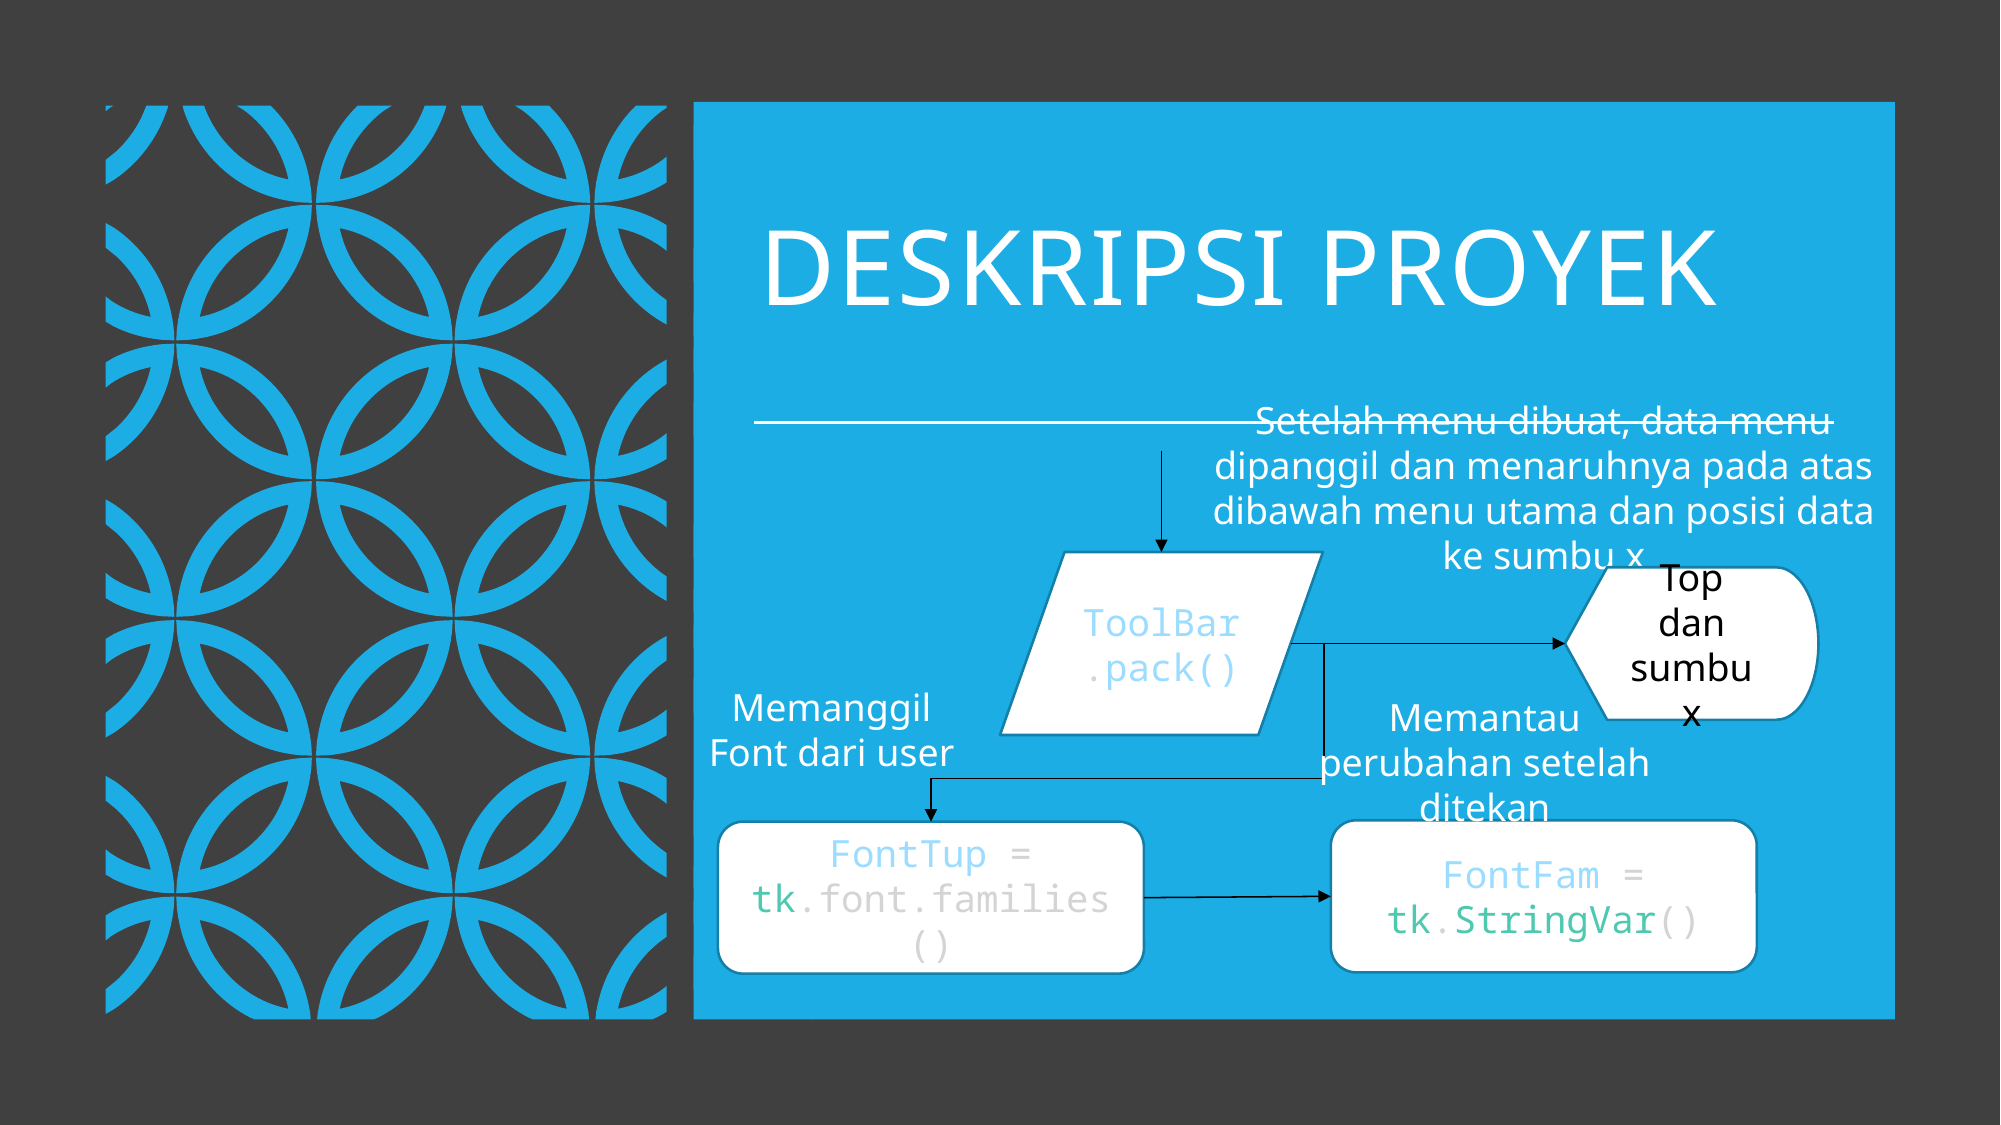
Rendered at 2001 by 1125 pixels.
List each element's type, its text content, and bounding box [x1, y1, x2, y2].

text_box Setelah menu dibuat, data menu dipanggil dan menaruhnya pada atas dibawah menu utama dan posisi data ke sumbu x [1189, 423, 1899, 552]
text_box FontTup = tk.font.families() [716, 820, 1146, 975]
text_box [692, 541, 1896, 1021]
title DESKRIPSI PROYEK [745, 154, 1842, 396]
text_box [104, 104, 665, 1021]
text_box Top dan sumbu x [1564, 565, 1820, 722]
text_box [0, 0, 665, 1125]
text_box [695, 0, 2000, 1125]
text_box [986, 678, 1074, 878]
text_box [665, 0, 695, 1125]
text_box Memantau perubahan setelah ditekan [1279, 697, 1691, 825]
text_box FontFam = tk.StringVar() [1329, 818, 1759, 974]
text_box ToolBar.pack() [1020, 550, 1325, 737]
text_box [692, 101, 1896, 685]
text_box Memanggil Font dari user [683, 665, 979, 793]
